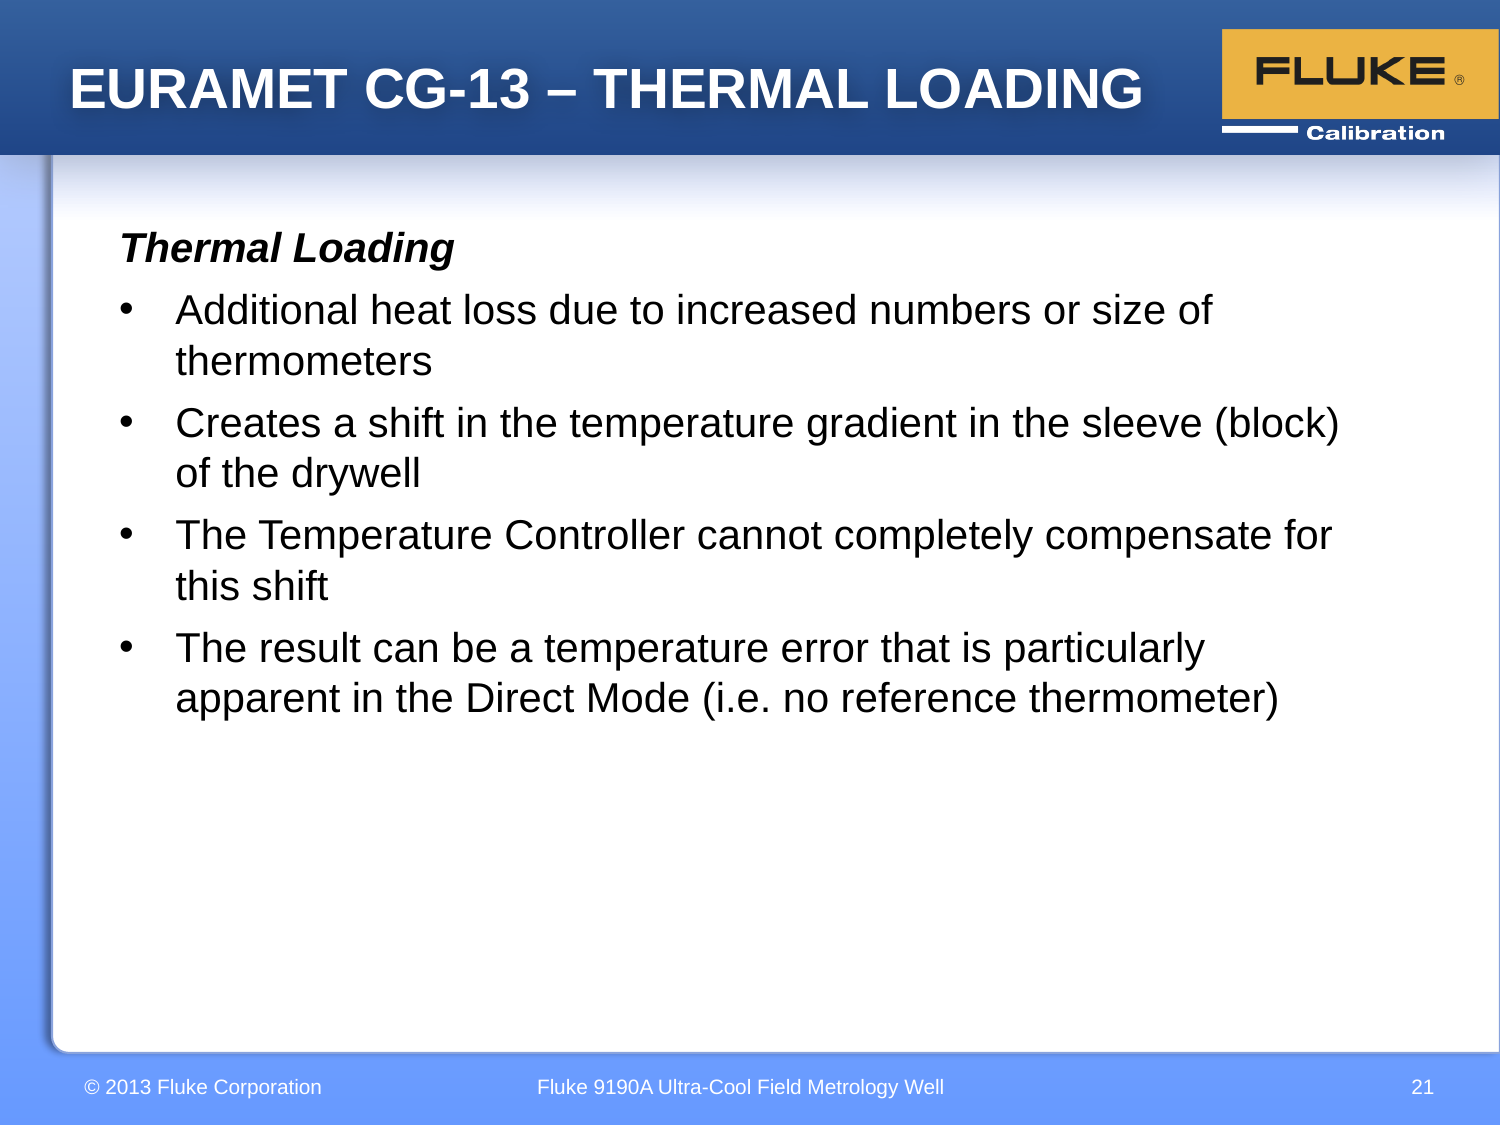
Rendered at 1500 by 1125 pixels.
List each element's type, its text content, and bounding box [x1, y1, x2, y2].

text_box Thermal Loading Additional heat loss due to increased numbers or size of thermometers Creates a shift in the temperature gradient in the sleeve (block) of the drywell The Temperature Controller cannot completely compensate for this shift The result can be a temperature error that is particularly apparent in the Direct Mode (i.e. no reference thermometer) [104, 213, 1374, 791]
title EURAMET cg-13 – Thermal Loading [54, 37, 1217, 128]
picture [1222, 27, 1500, 140]
